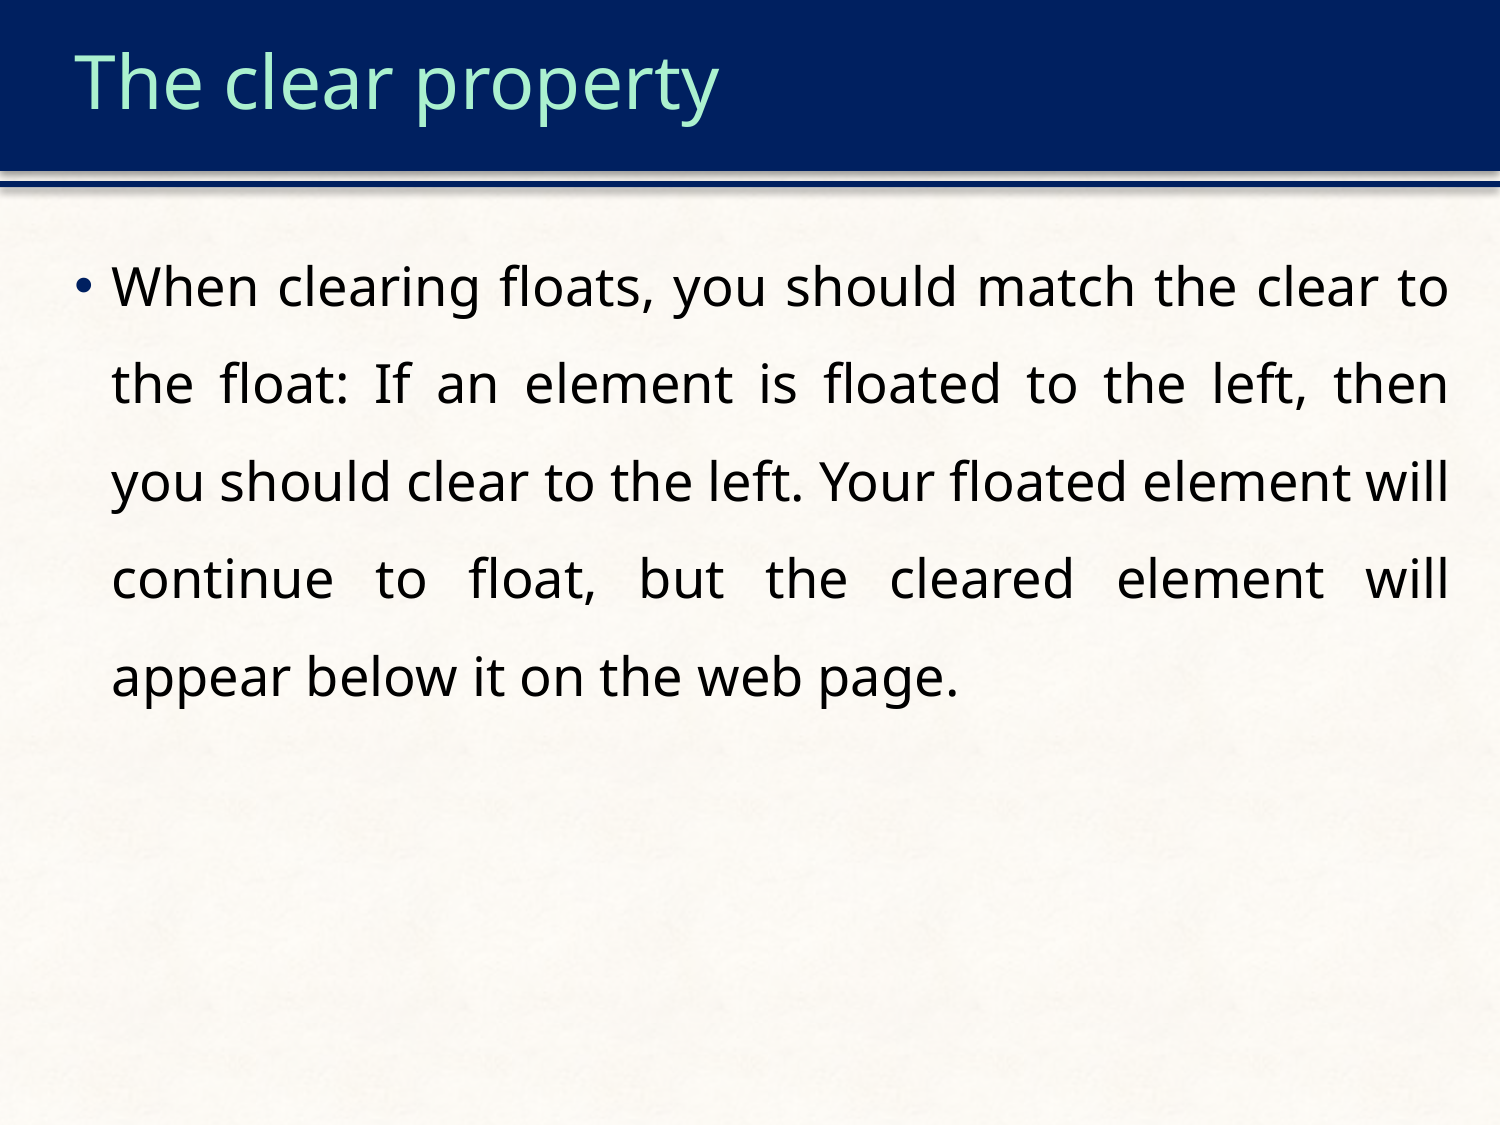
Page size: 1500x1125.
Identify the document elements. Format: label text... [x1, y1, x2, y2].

list When clearing floats, you should match the clear to the float: If an element is floated to the left, then you should clear to the left. Your floated element will continue to float, but the cleared element will appear below it on the web page. [59, 212, 1468, 1099]
title The clear property [59, 0, 1500, 171]
